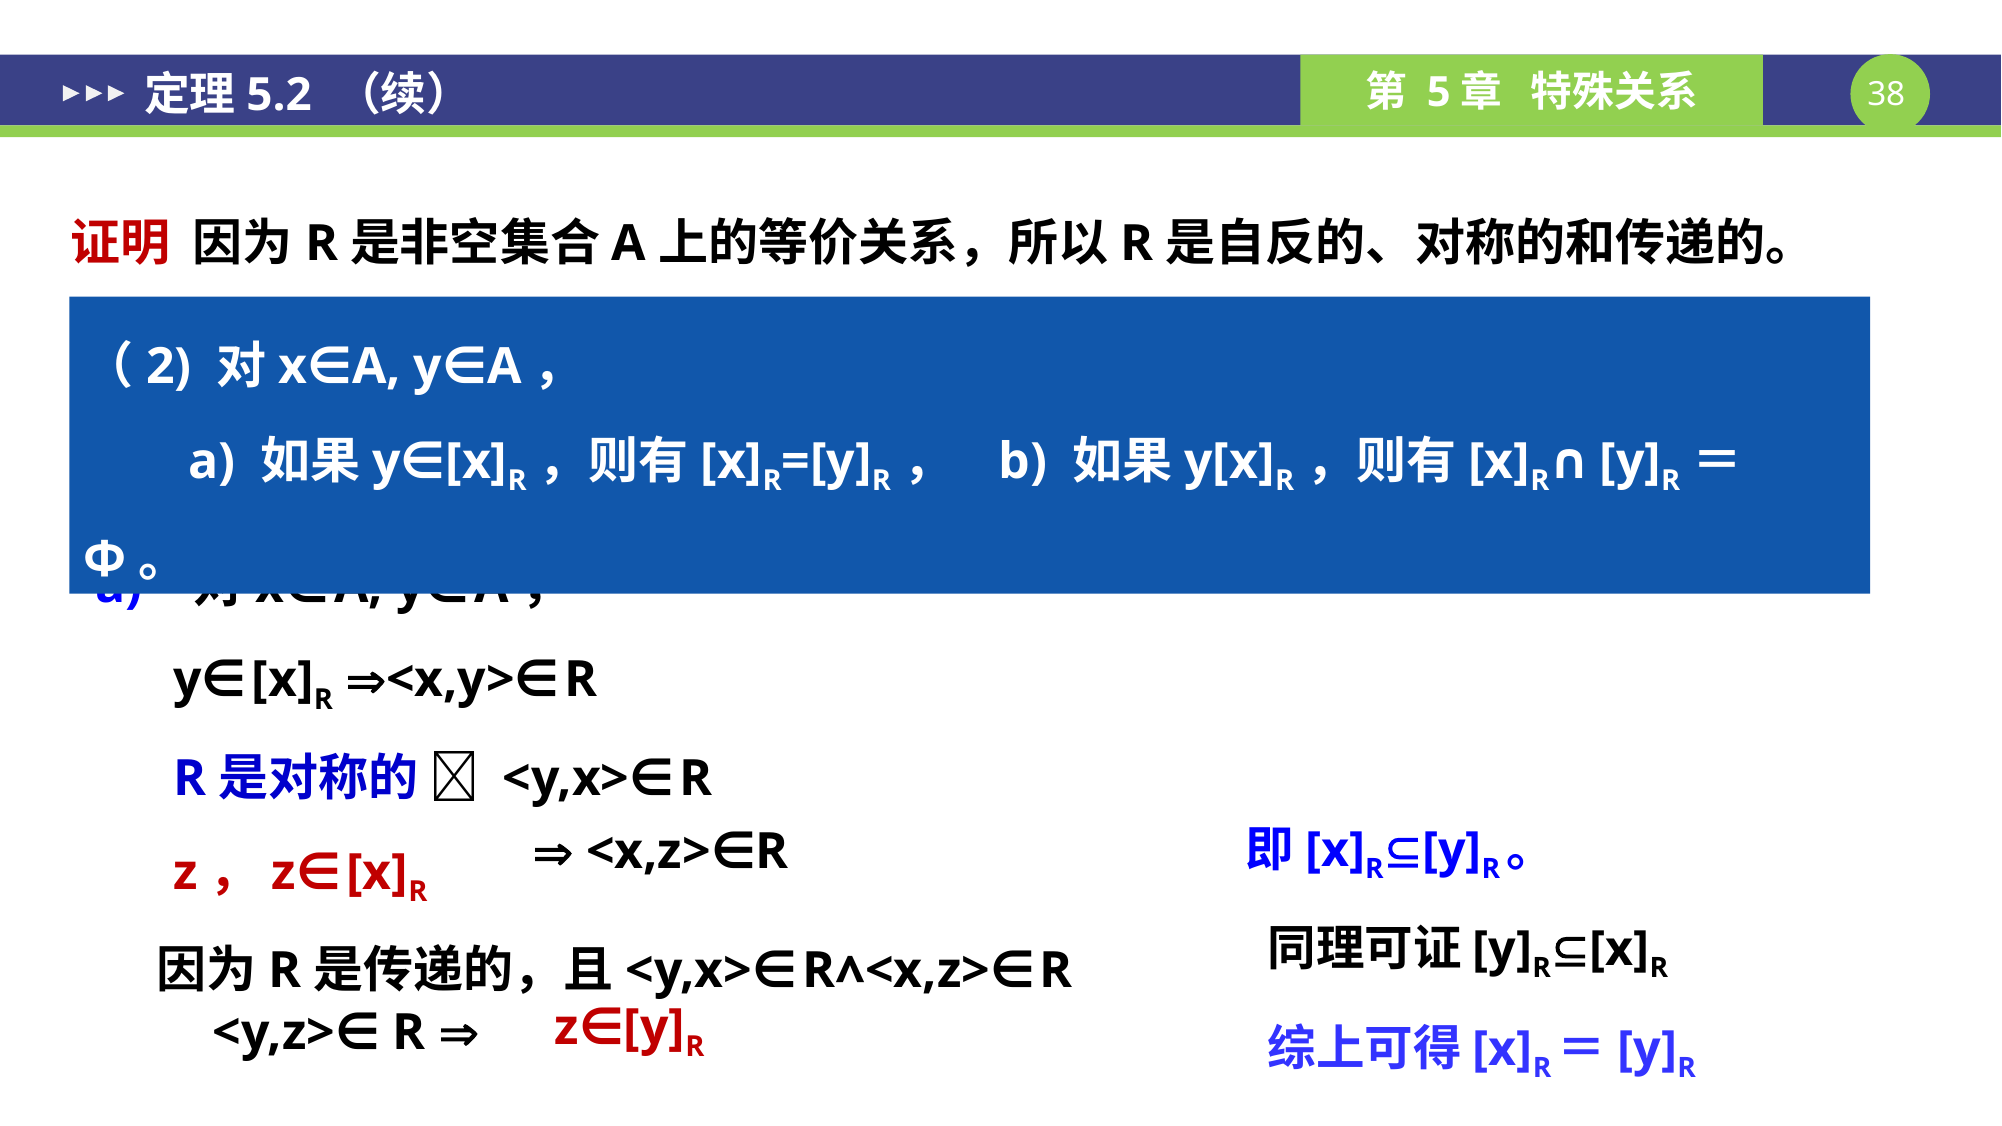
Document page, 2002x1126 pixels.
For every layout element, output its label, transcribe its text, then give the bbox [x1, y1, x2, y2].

text_box 定理5.2 （续） [124, 43, 1889, 140]
text_box <y,z>∈ R  [198, 991, 507, 1067]
list 证明 因为R是非空集合A上的等价关系，所以R是自反的、对称的和传递的。 [50, 170, 1889, 288]
text_box 即[x]R[y]R。 同理可证[y]R[x]R 综上可得[x]R＝[y]R [1225, 775, 1845, 1095]
text_box  <x,z>∈R [518, 811, 804, 887]
text_box z∈[y]R [540, 986, 733, 1070]
